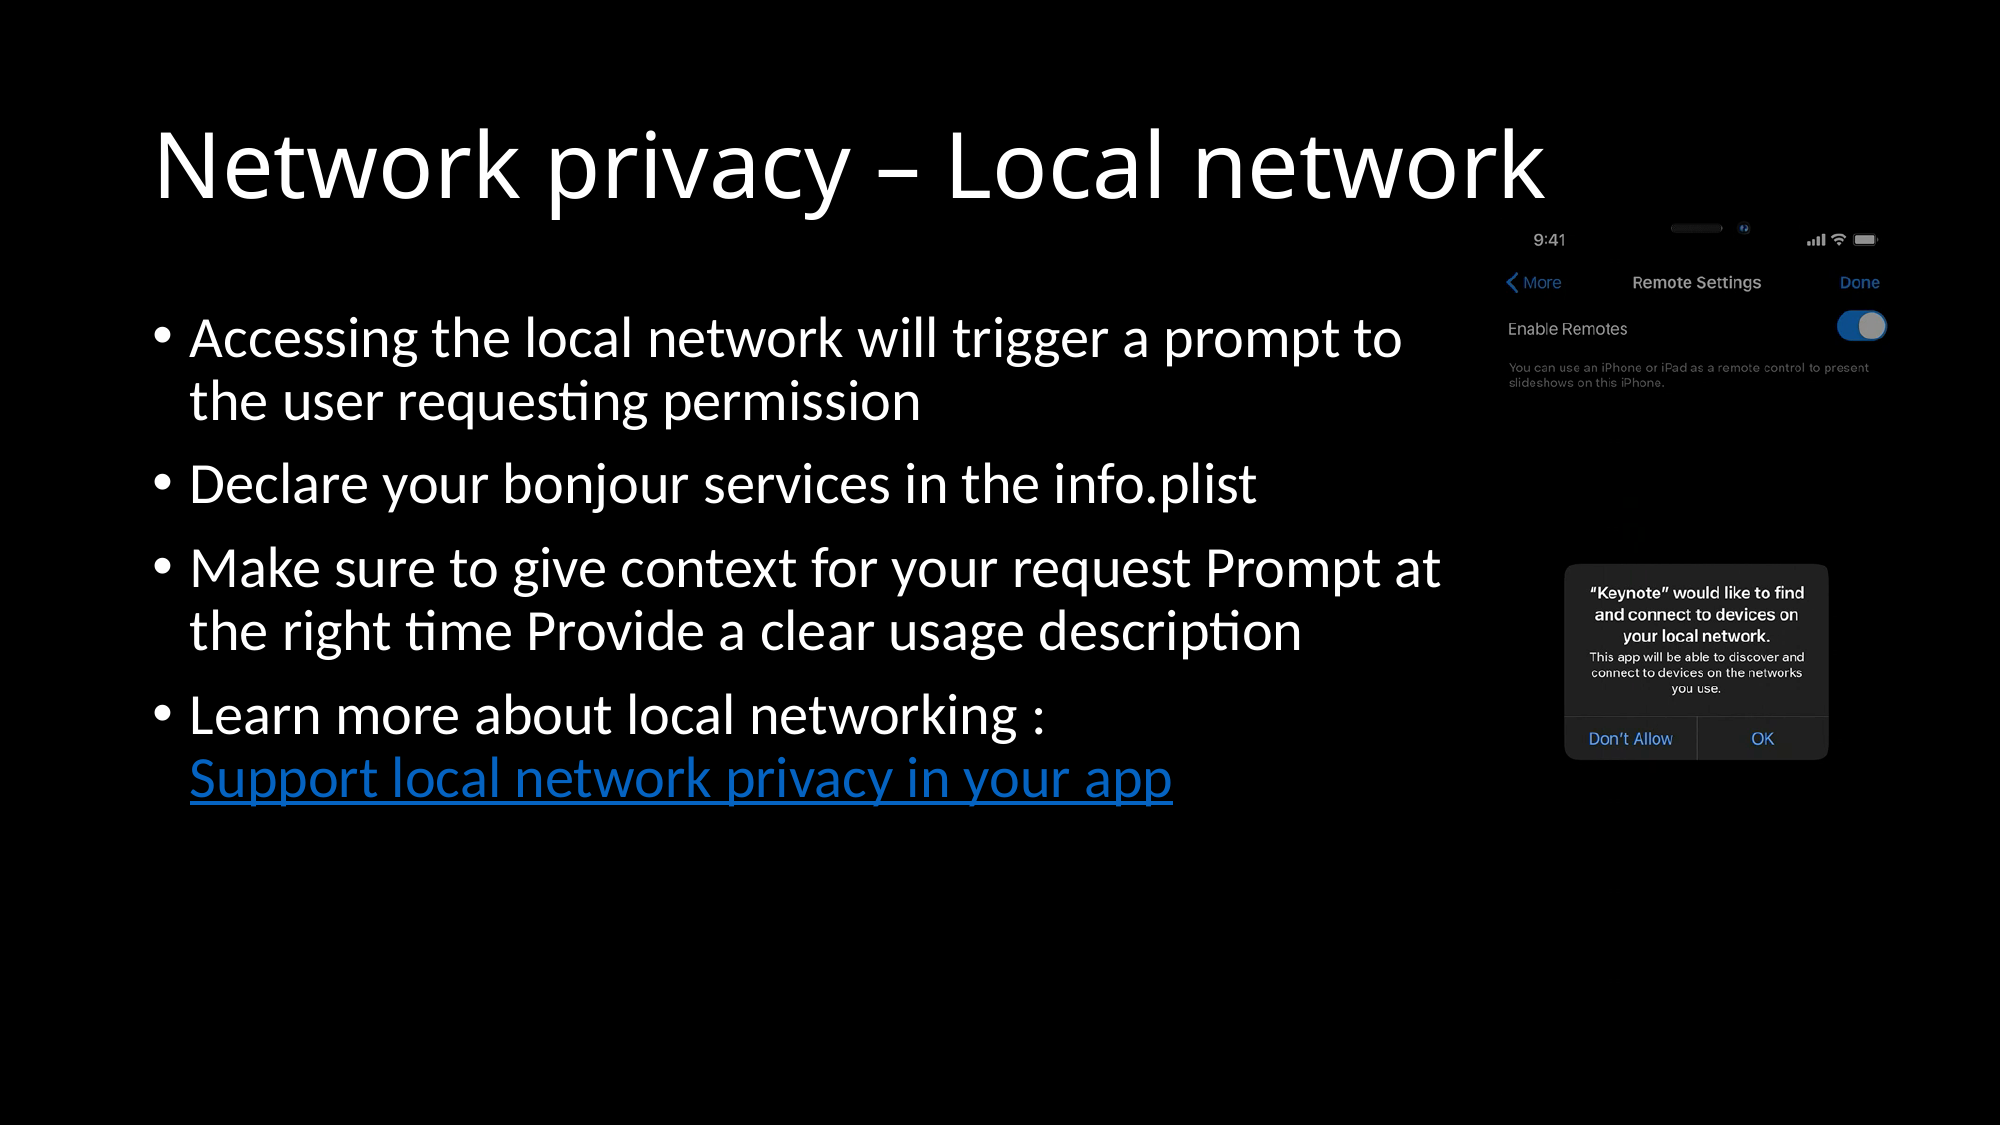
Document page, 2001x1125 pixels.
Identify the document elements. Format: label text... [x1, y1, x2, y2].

title Network privacy – Local network [137, 59, 1863, 278]
picture [1500, 218, 1892, 1095]
list Accessing the local network will trigger a prompt to the user requesting permission Declare your bonjour services in the info.plist Make sure to give context for your request Prompt at the right time Provide a clear usage description Learn more about local networking : Support local network privacy in your app [137, 299, 1469, 1014]
